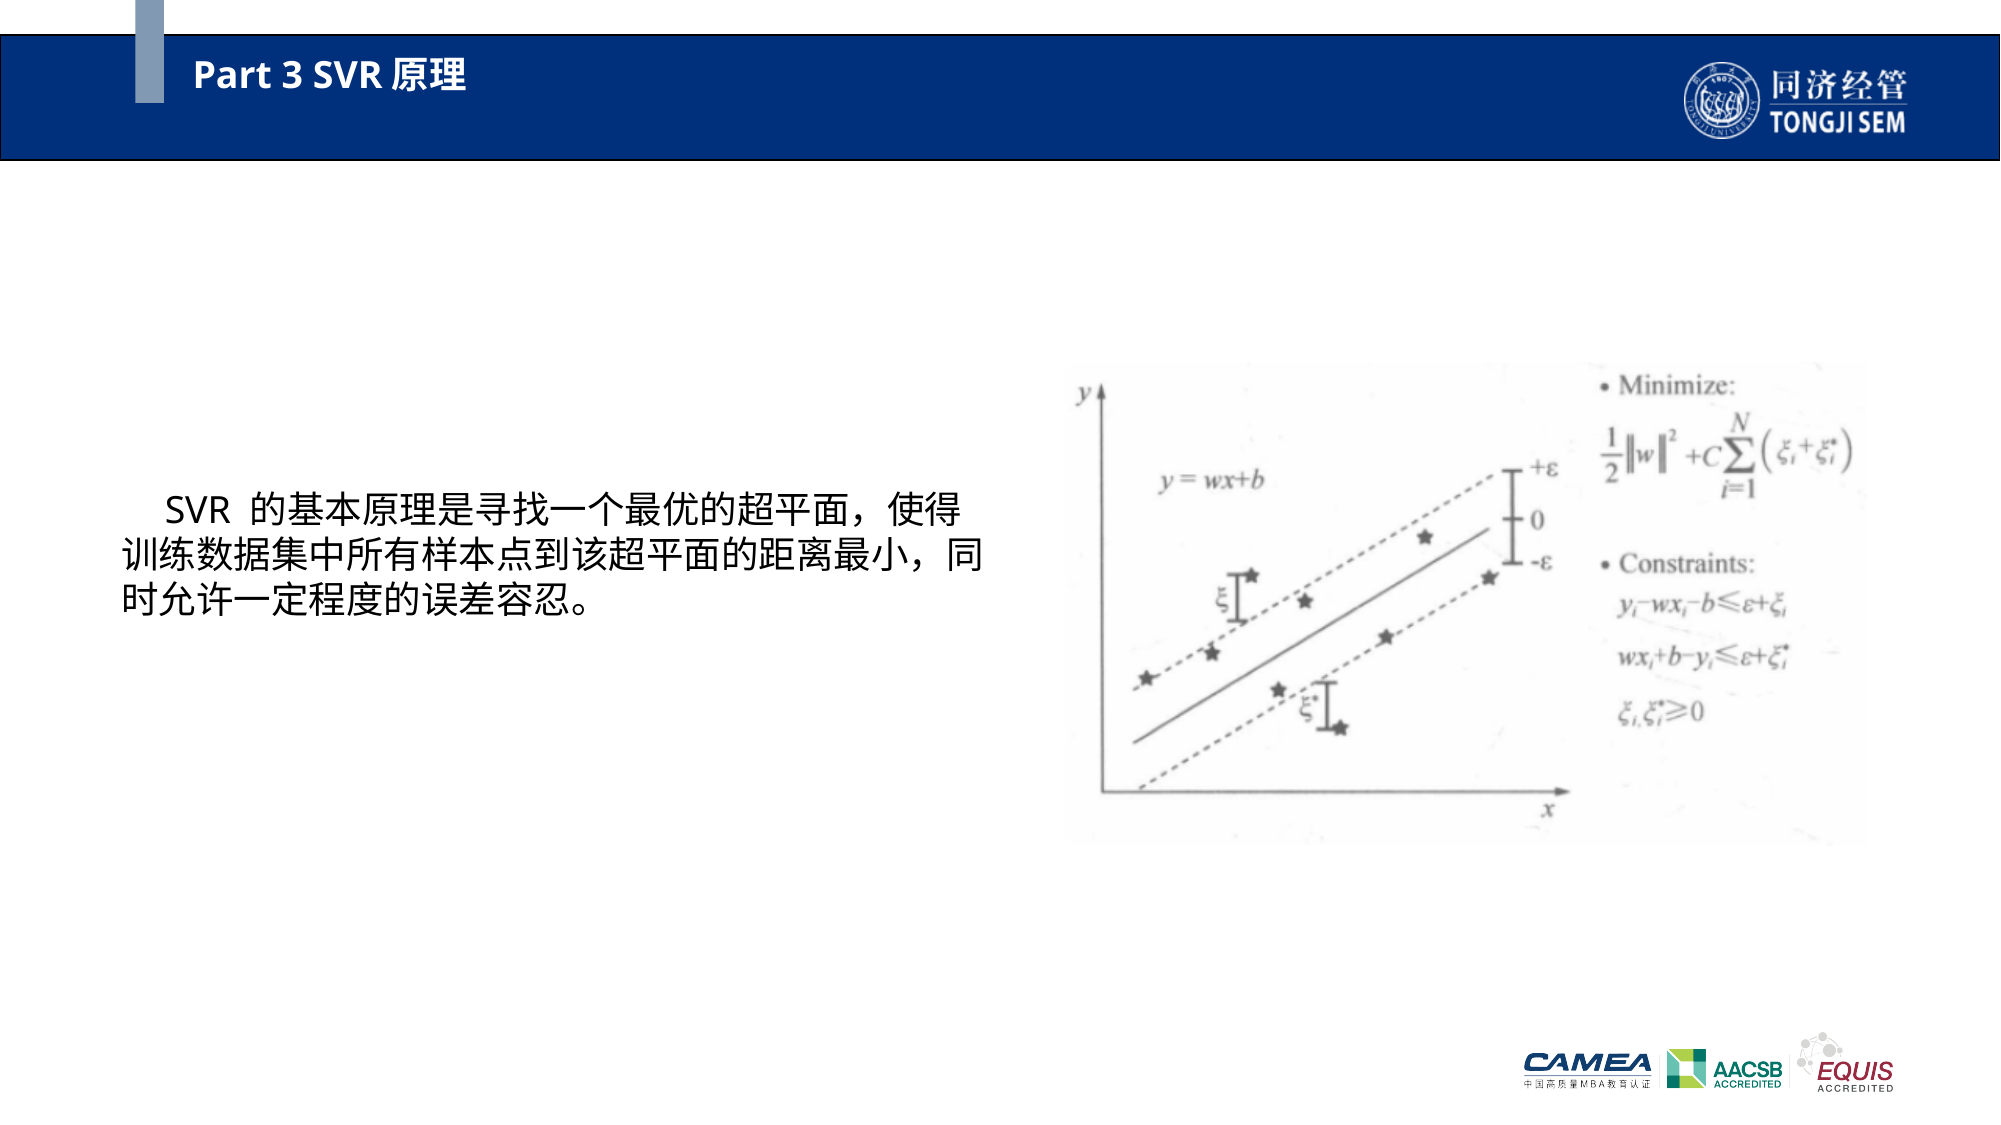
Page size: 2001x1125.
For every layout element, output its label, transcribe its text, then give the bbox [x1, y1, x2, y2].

text_box [0, 34, 2000, 161]
text_box Part 3 SVR原理 [192, 50, 675, 96]
picture [1684, 62, 1912, 139]
picture [1524, 1032, 1893, 1092]
picture [1065, 362, 1868, 846]
text_box SVR 的基本原理是寻找一个最优的超平面，使得训练数据集中所有样本点到该超平面的距离最小，同时允许一定程度的误差容忍。 [106, 478, 1000, 628]
text_box [134, 0, 165, 104]
